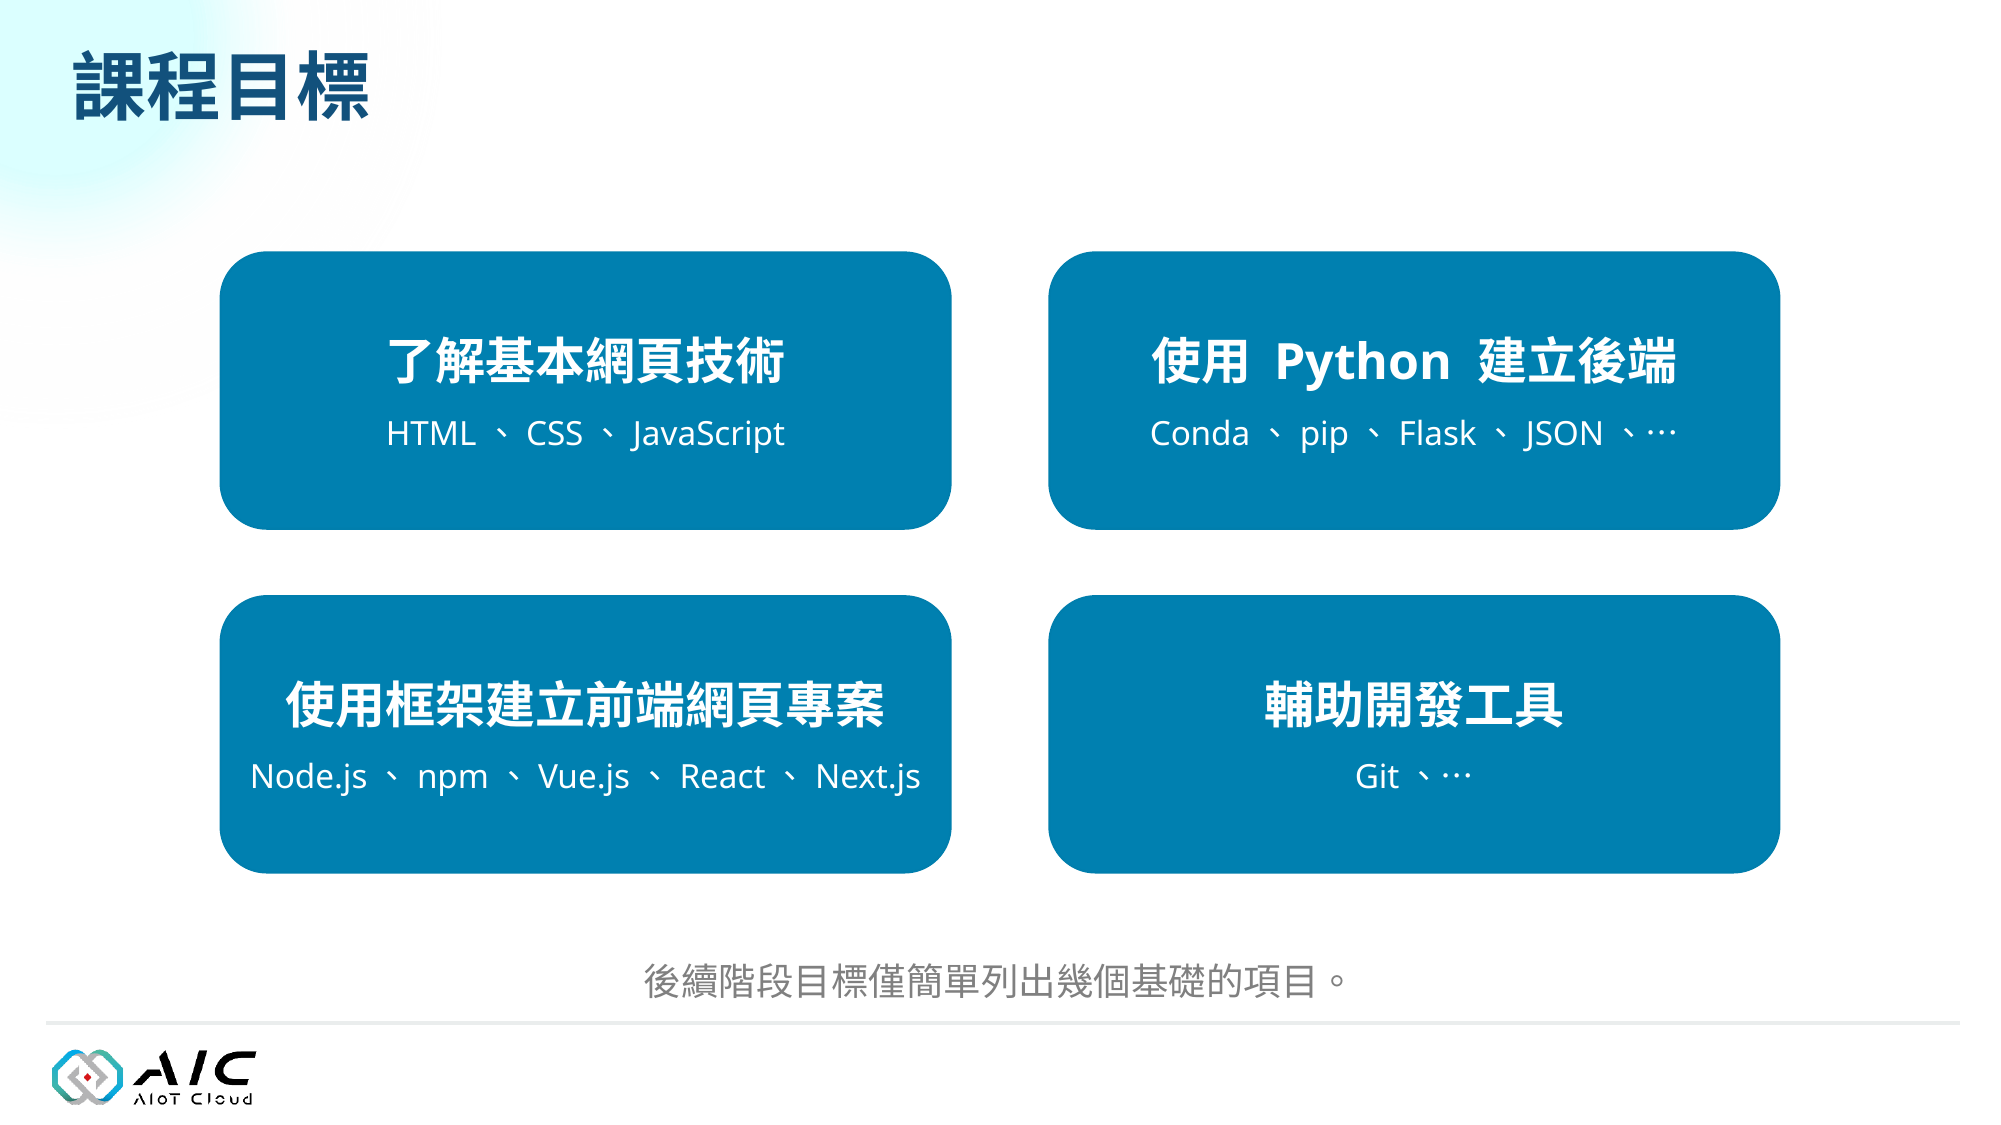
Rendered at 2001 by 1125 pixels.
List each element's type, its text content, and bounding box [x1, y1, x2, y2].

text_box 了解基本網頁技術 HTML、CSS、JavaScript [219, 251, 952, 530]
text_box 輔助開發工具 Git、… [1048, 595, 1781, 874]
text_box 使用 Python 建立後端 Conda、pip、Flask、JSON、… [1048, 251, 1781, 530]
text_box 後續階段目標僅簡單列出幾個基礎的項目。 [628, 927, 1372, 1010]
title 課程目標 [56, 32, 1945, 149]
picture [46, 1036, 262, 1118]
picture [0, 0, 449, 431]
text_box 使用框架建立前端網頁專案 Node.js、npm、Vue.js、React、Next.js [219, 595, 952, 874]
